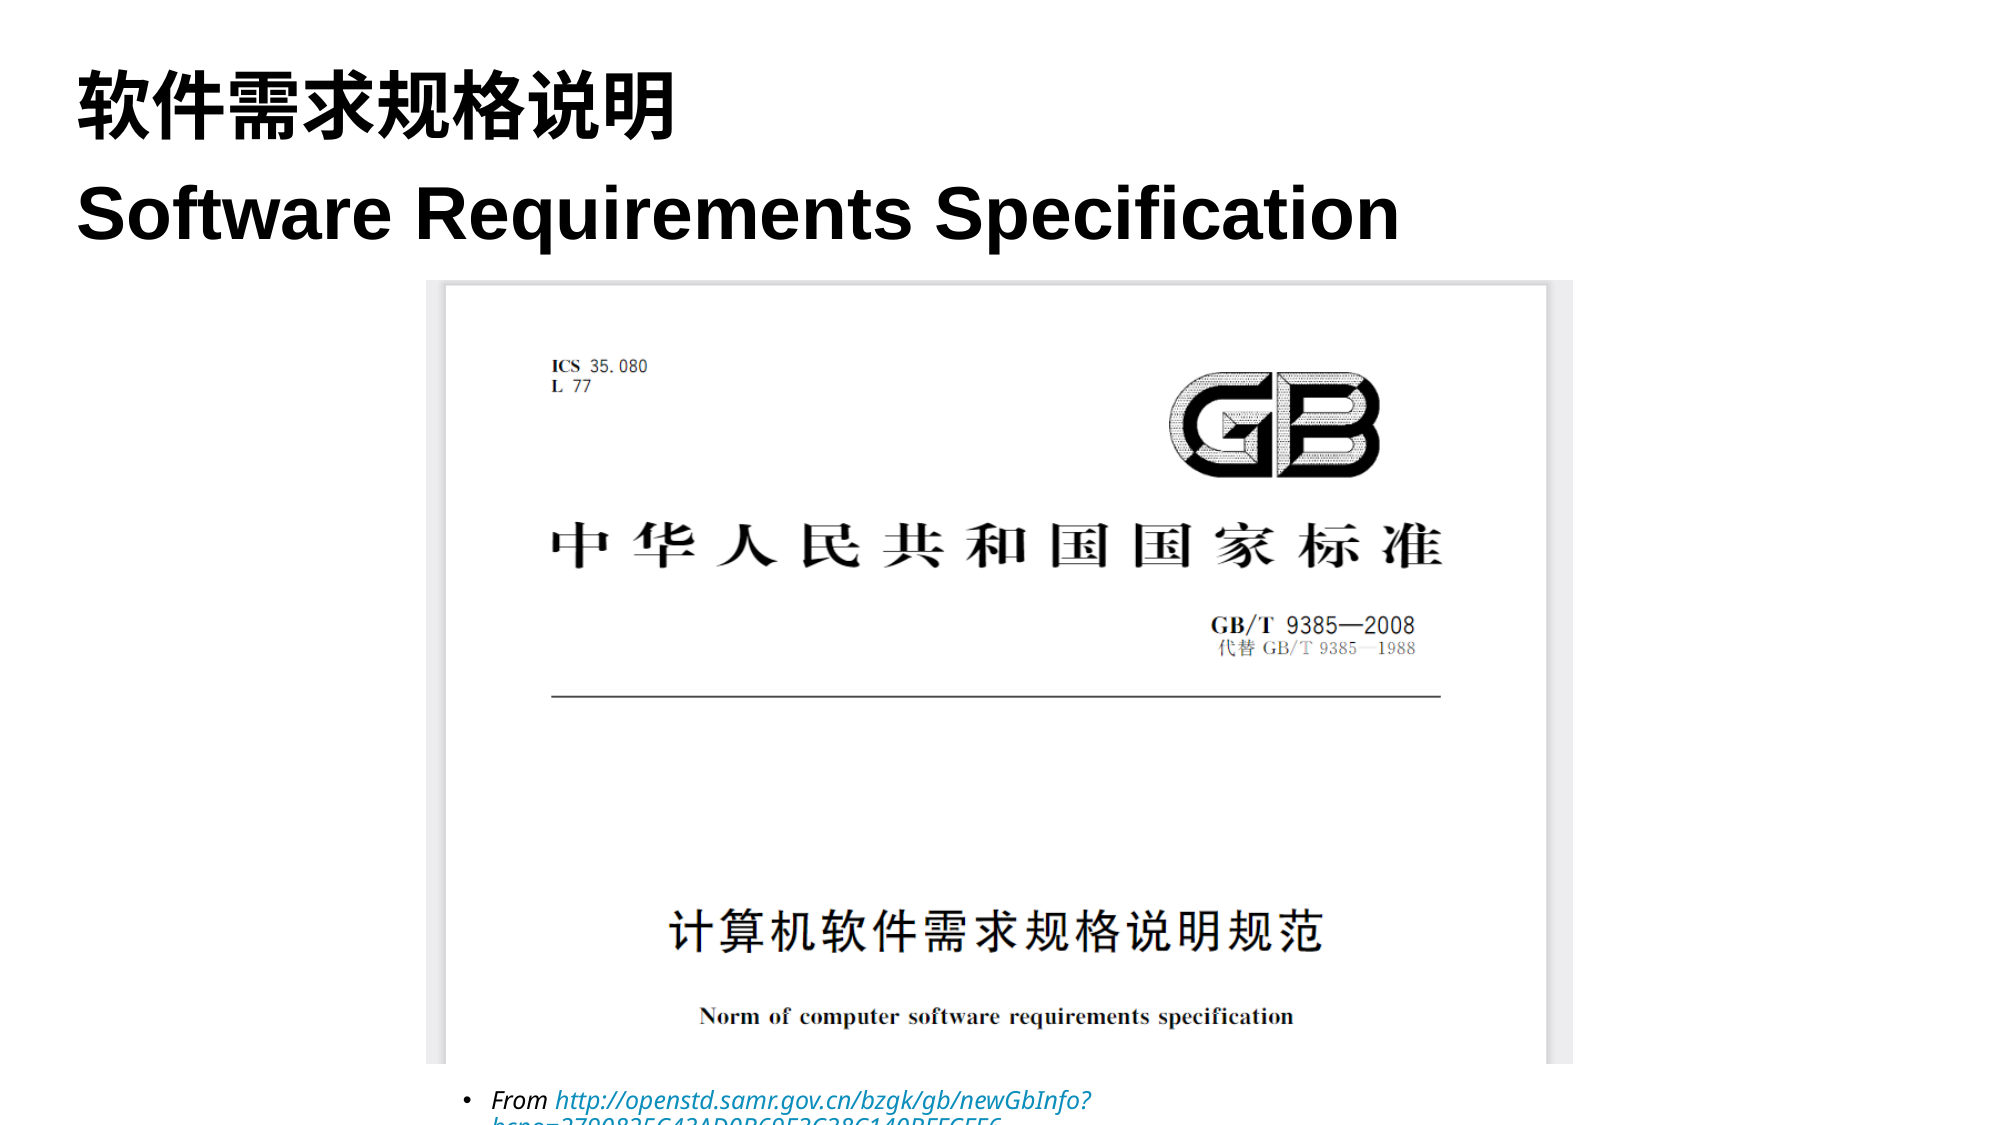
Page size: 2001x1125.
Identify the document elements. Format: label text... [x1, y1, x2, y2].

picture [426, 280, 1573, 1064]
text_box From http://openstd.samr.gov.cn/bzgk/gb/newGbInfo?hcno=2790825C43AD0B69E3C38C140BFFCFE6. [447, 1080, 1585, 1125]
text_box 软件需求规格说明 Software Requirements Specification [61, 112, 1561, 264]
